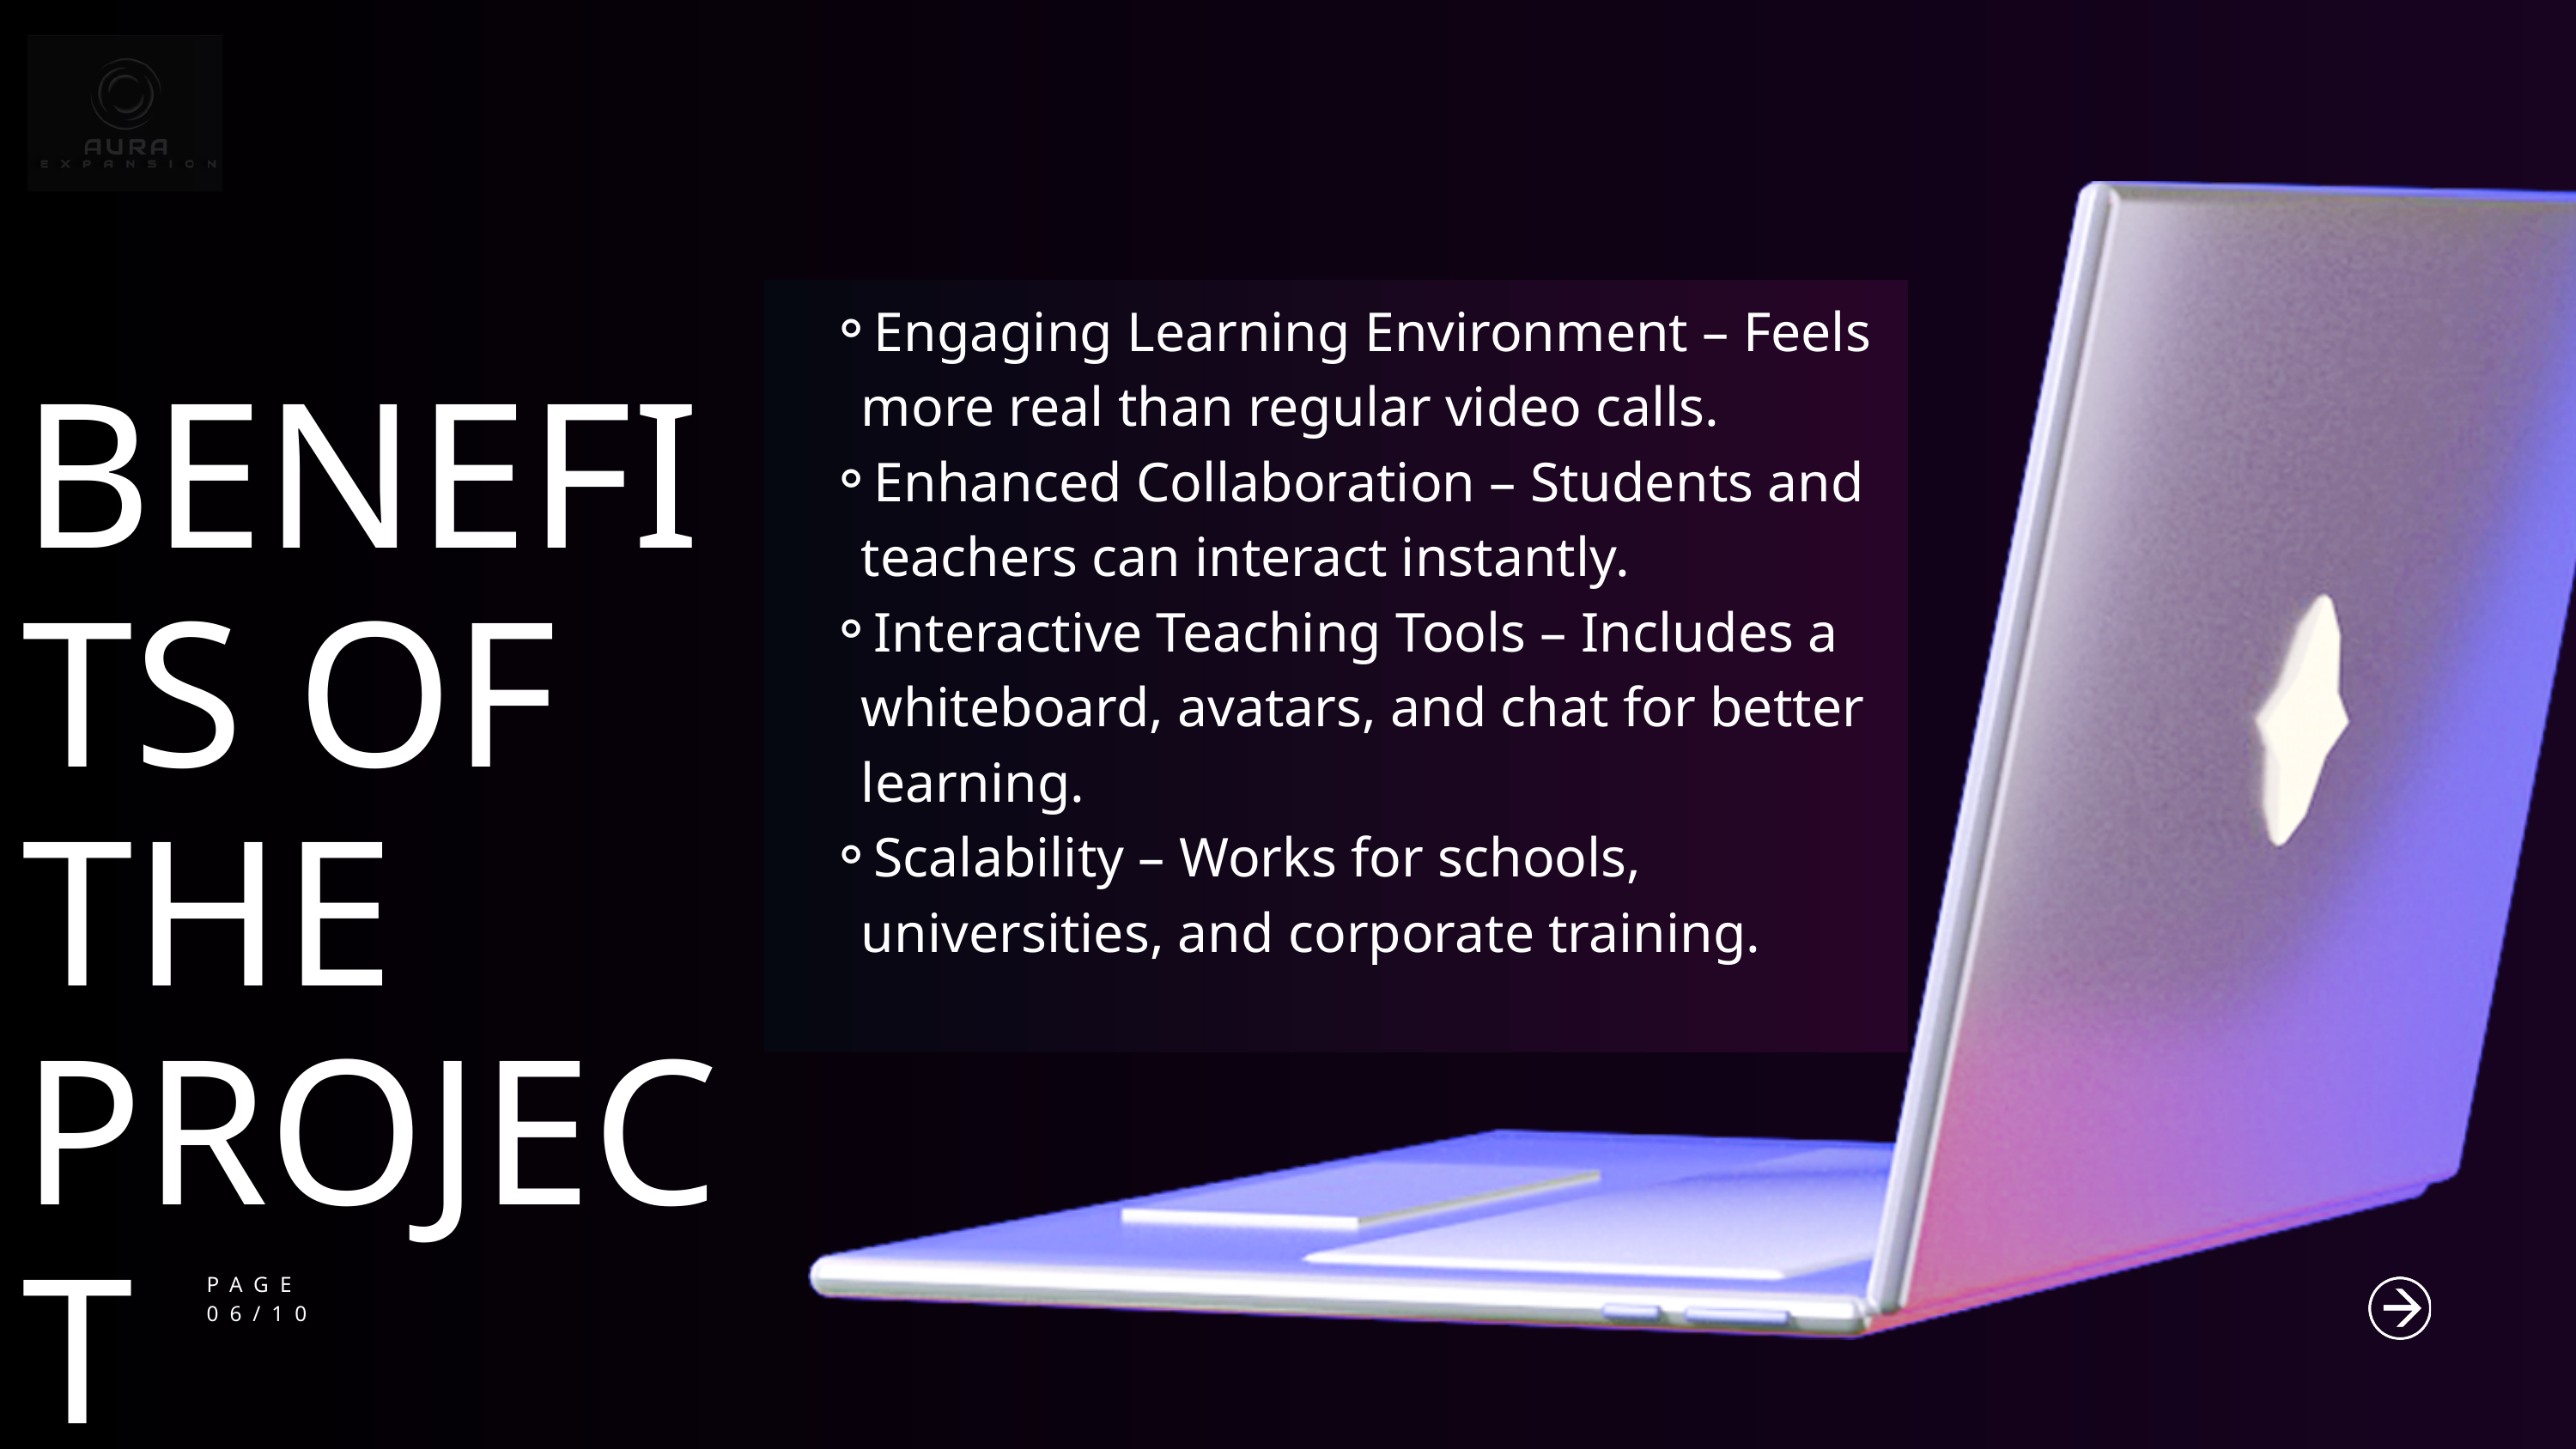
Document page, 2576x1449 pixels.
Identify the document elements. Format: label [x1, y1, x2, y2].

text_box [21, 356, 764, 1238]
text_box [807, 180, 2576, 1341]
text_box [764, 262, 1909, 1070]
text_box [206, 1271, 393, 1331]
text_box [27, 35, 223, 191]
